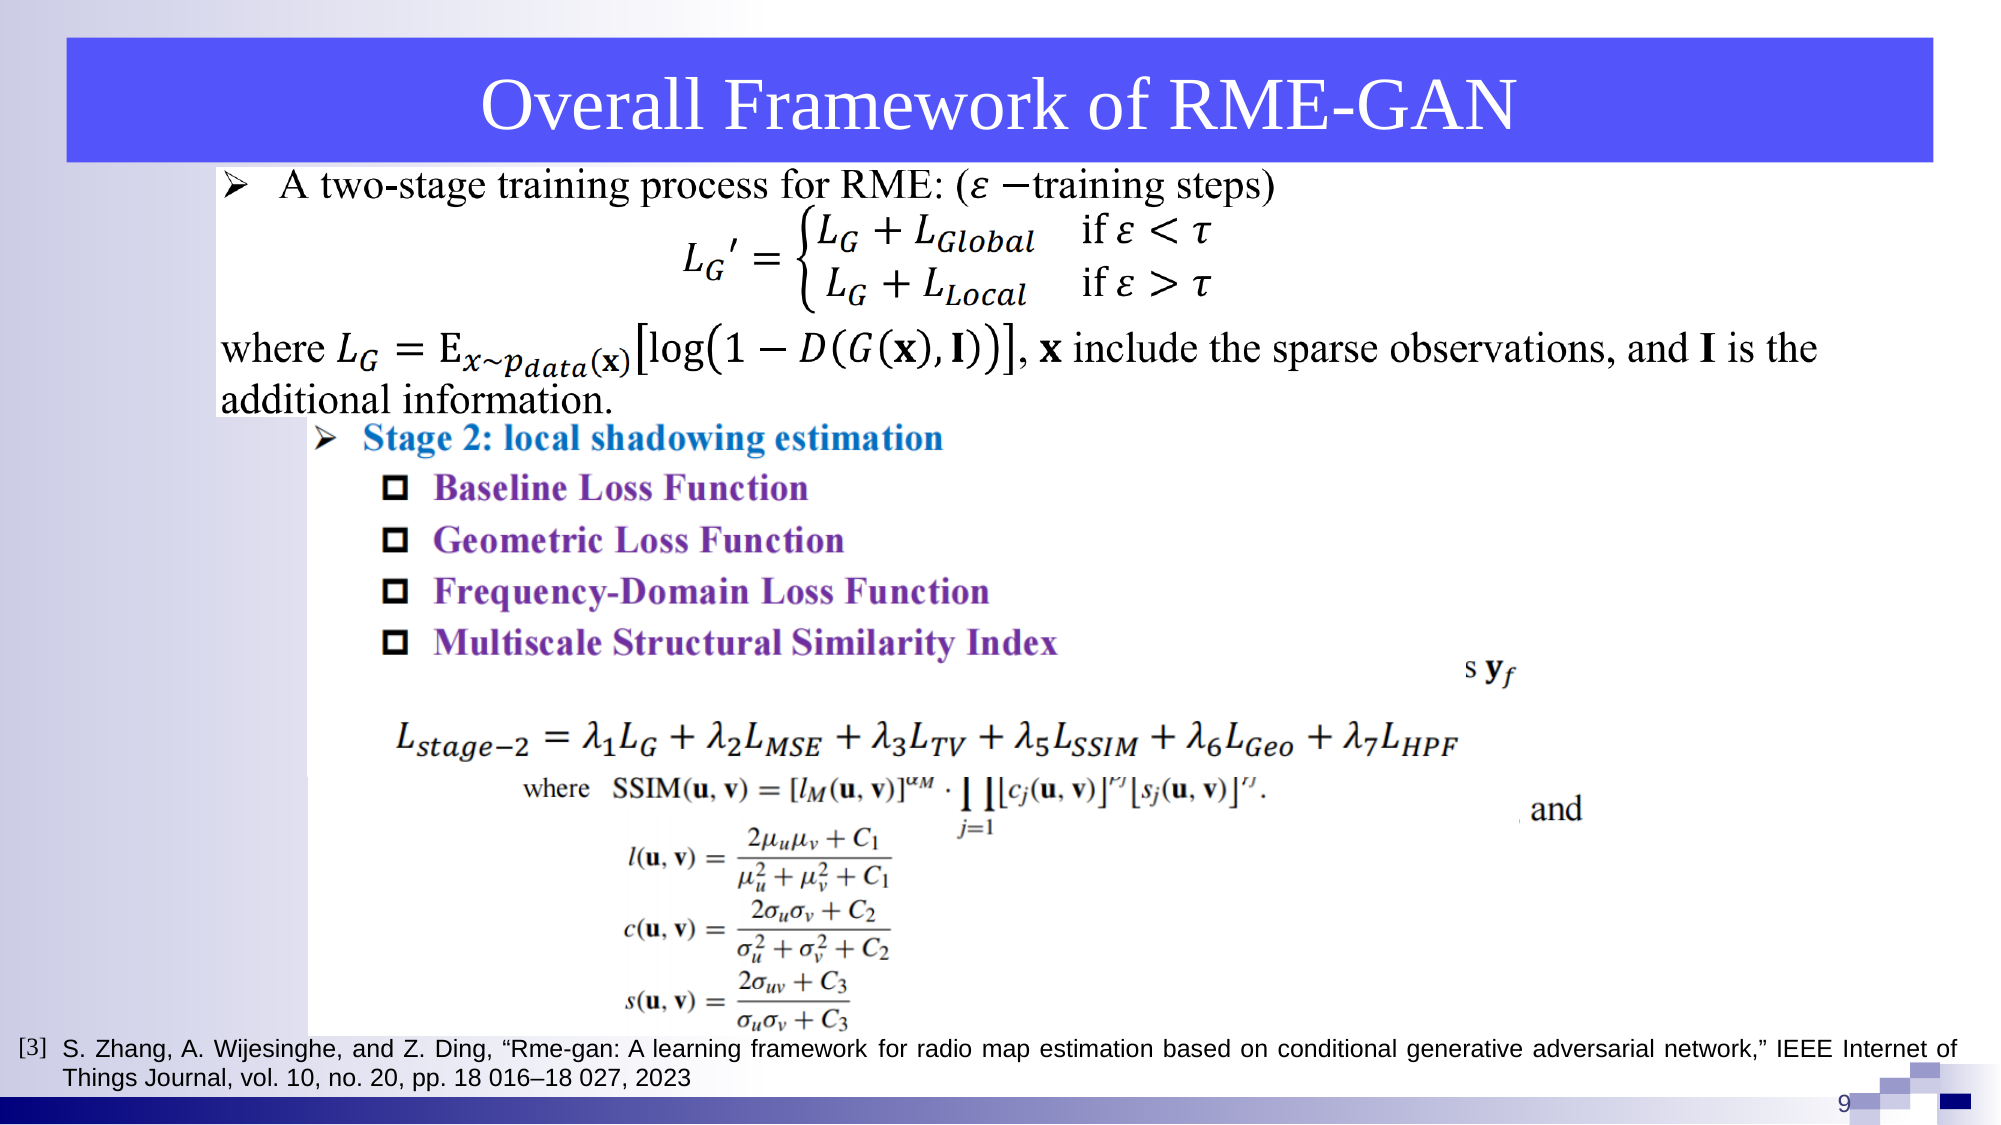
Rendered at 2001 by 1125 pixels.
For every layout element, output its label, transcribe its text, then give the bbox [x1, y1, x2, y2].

picture [216, 167, 1819, 1036]
title Overall Framework of RME-GAN [66, 37, 1934, 163]
slide_number 8 [1399, 1100, 1867, 1125]
text_box S. Zhang, A. Wijesinghe, and Z. Ding, “Rme-gan: A learning framework for radio map estimation based on conditional generative adversarial network,” IEEE Internet of Things Journal, vol. 10, no. 20, pp. 18 016–18 027, 2023 [47, 1024, 1975, 1100]
text_box [3] [3, 1023, 67, 1068]
